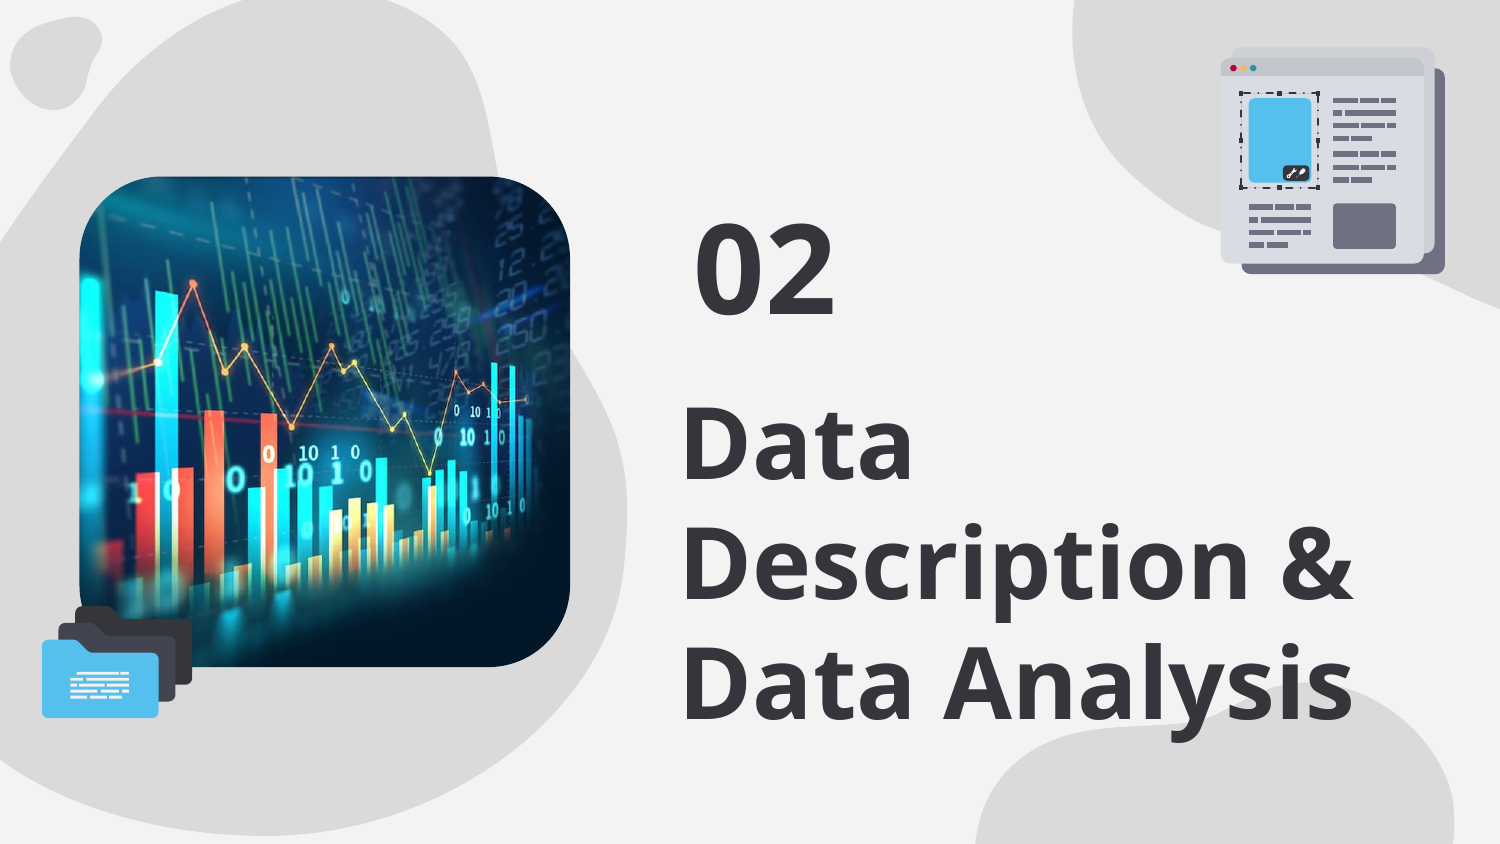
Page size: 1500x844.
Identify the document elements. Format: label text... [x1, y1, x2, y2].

picture [79, 176, 571, 668]
title Data Description & Data Analysis [663, 364, 1435, 739]
title 02 [663, 216, 867, 355]
text_box [0, 0, 628, 836]
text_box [1220, 47, 1446, 275]
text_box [41, 605, 193, 719]
